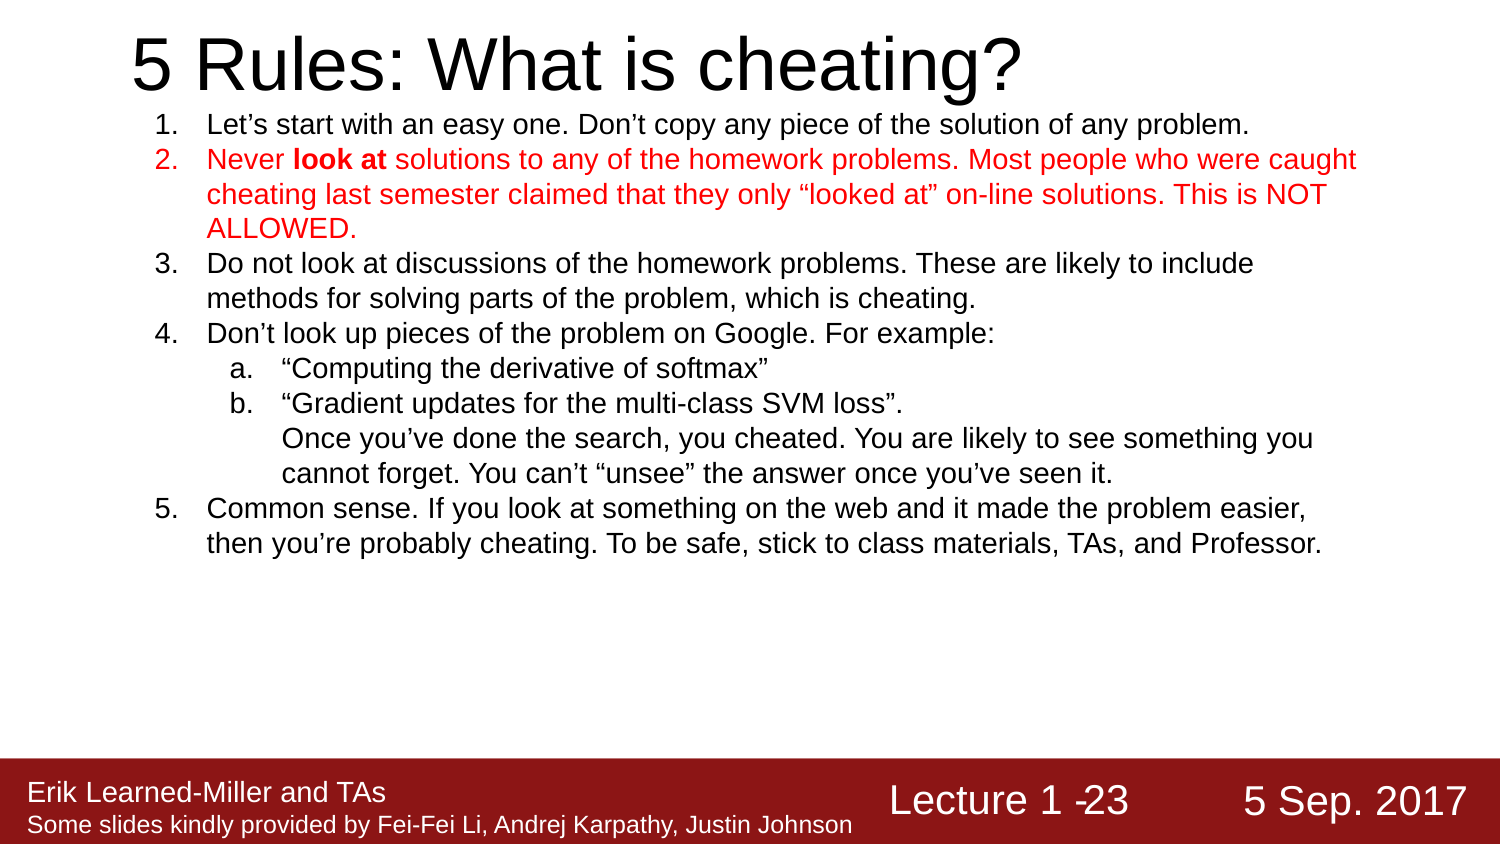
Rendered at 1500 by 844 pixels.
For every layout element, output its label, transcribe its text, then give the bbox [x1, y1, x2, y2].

text_box 5 Rules: What is cheating? Let’s start with an easy one. Don’t copy any piece of the solution of any problem. Never look at solutions to any of the homework problems. Most people who were caught cheating last semester claimed that they only “looked at” on-line solutions. This is NOT ALLOWED. Do not look at discussions of the homework problems. These are likely to include methods for solving parts of the problem, which is cheating. Don’t look up pieces of the problem on Google. For example: “Computing the derivative of softmax” “Gradient updates for the multi-class SVM loss”. Once you’ve done the search, you cheated. You are likely to see something you cannot forget. You can’t “unsee” the answer once you’ve seen it. Common sense. If you look at something on the web and it made the problem easier, then you’re probably cheating. To be safe, stick to class materials, TAs, and Professor. [116, 0, 1384, 683]
slide_number ‹#› [1054, 765, 1145, 831]
